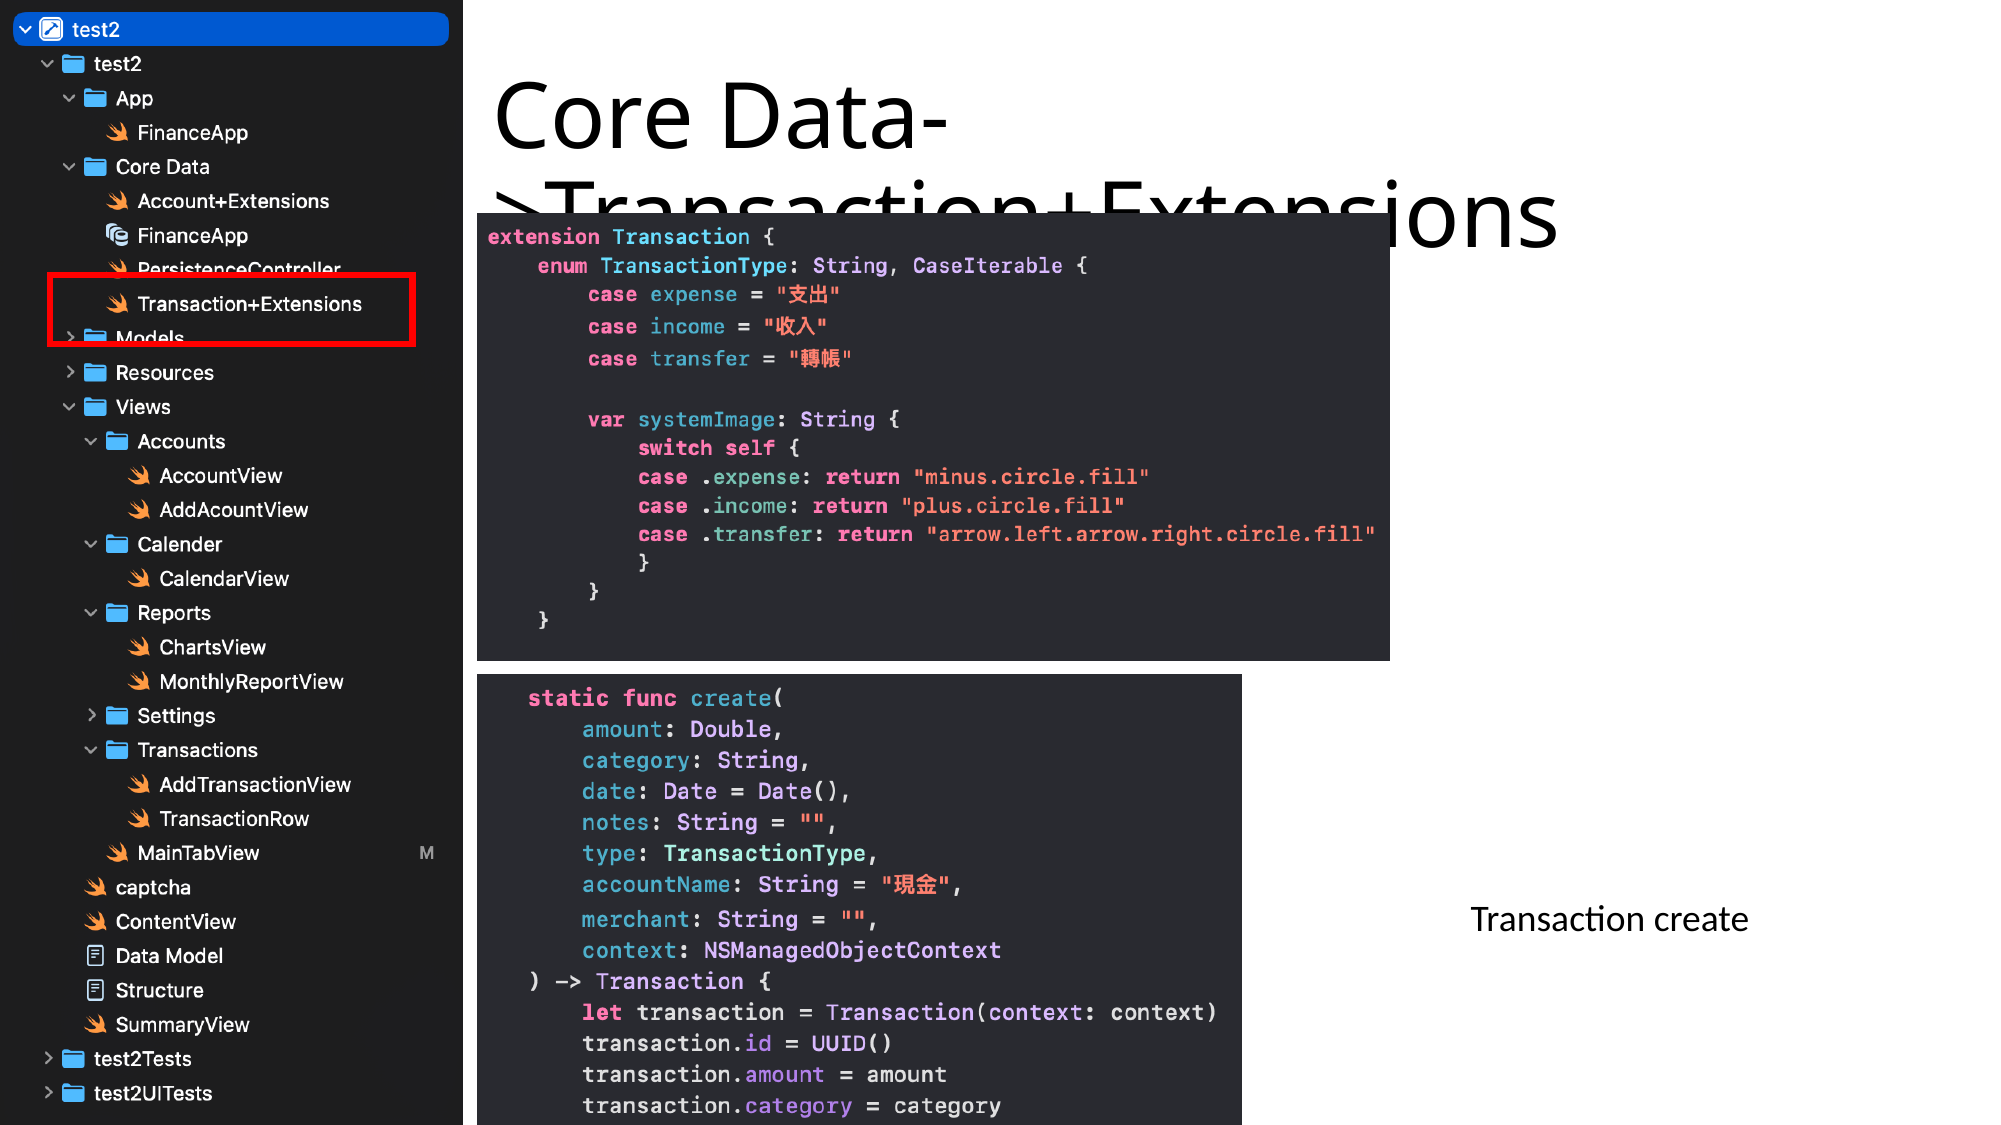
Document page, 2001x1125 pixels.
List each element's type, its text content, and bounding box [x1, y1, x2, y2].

picture [477, 213, 1390, 661]
title Core Data->Transaction+Extensions [477, 59, 1971, 278]
picture [477, 674, 1242, 1125]
text_box Transaction create [1455, 886, 1765, 947]
picture [0, 0, 463, 1125]
